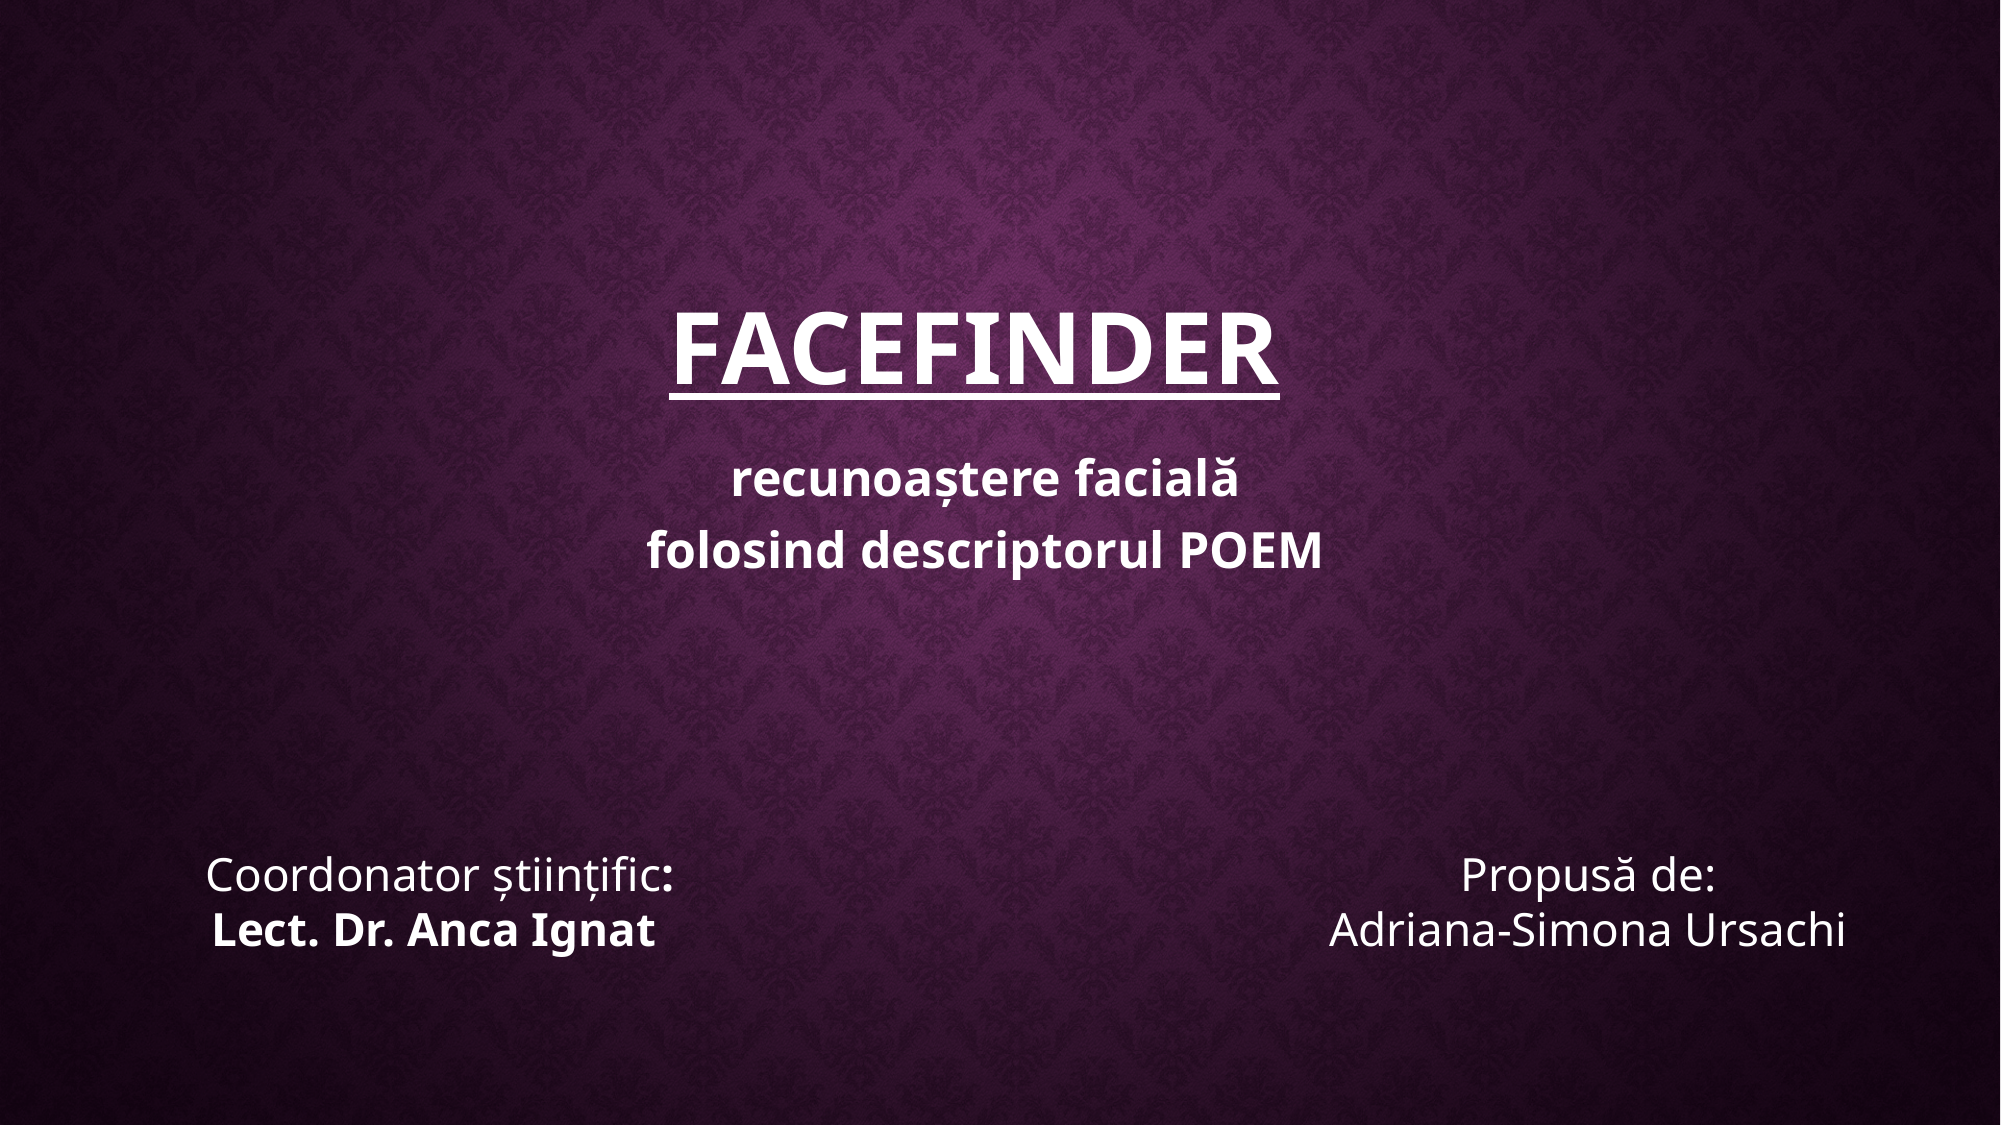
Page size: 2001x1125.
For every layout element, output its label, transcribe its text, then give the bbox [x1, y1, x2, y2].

text_box Coordonator științific: Lect. Dr. Anca Ignat [74, 838, 806, 964]
title FaceFinder [261, 184, 1739, 535]
text_box Propusă de: Adriana-Simona Ursachi [1314, 838, 1863, 964]
subtitle recunoaștere facială folosind descriptorul POEM [247, 426, 1724, 699]
